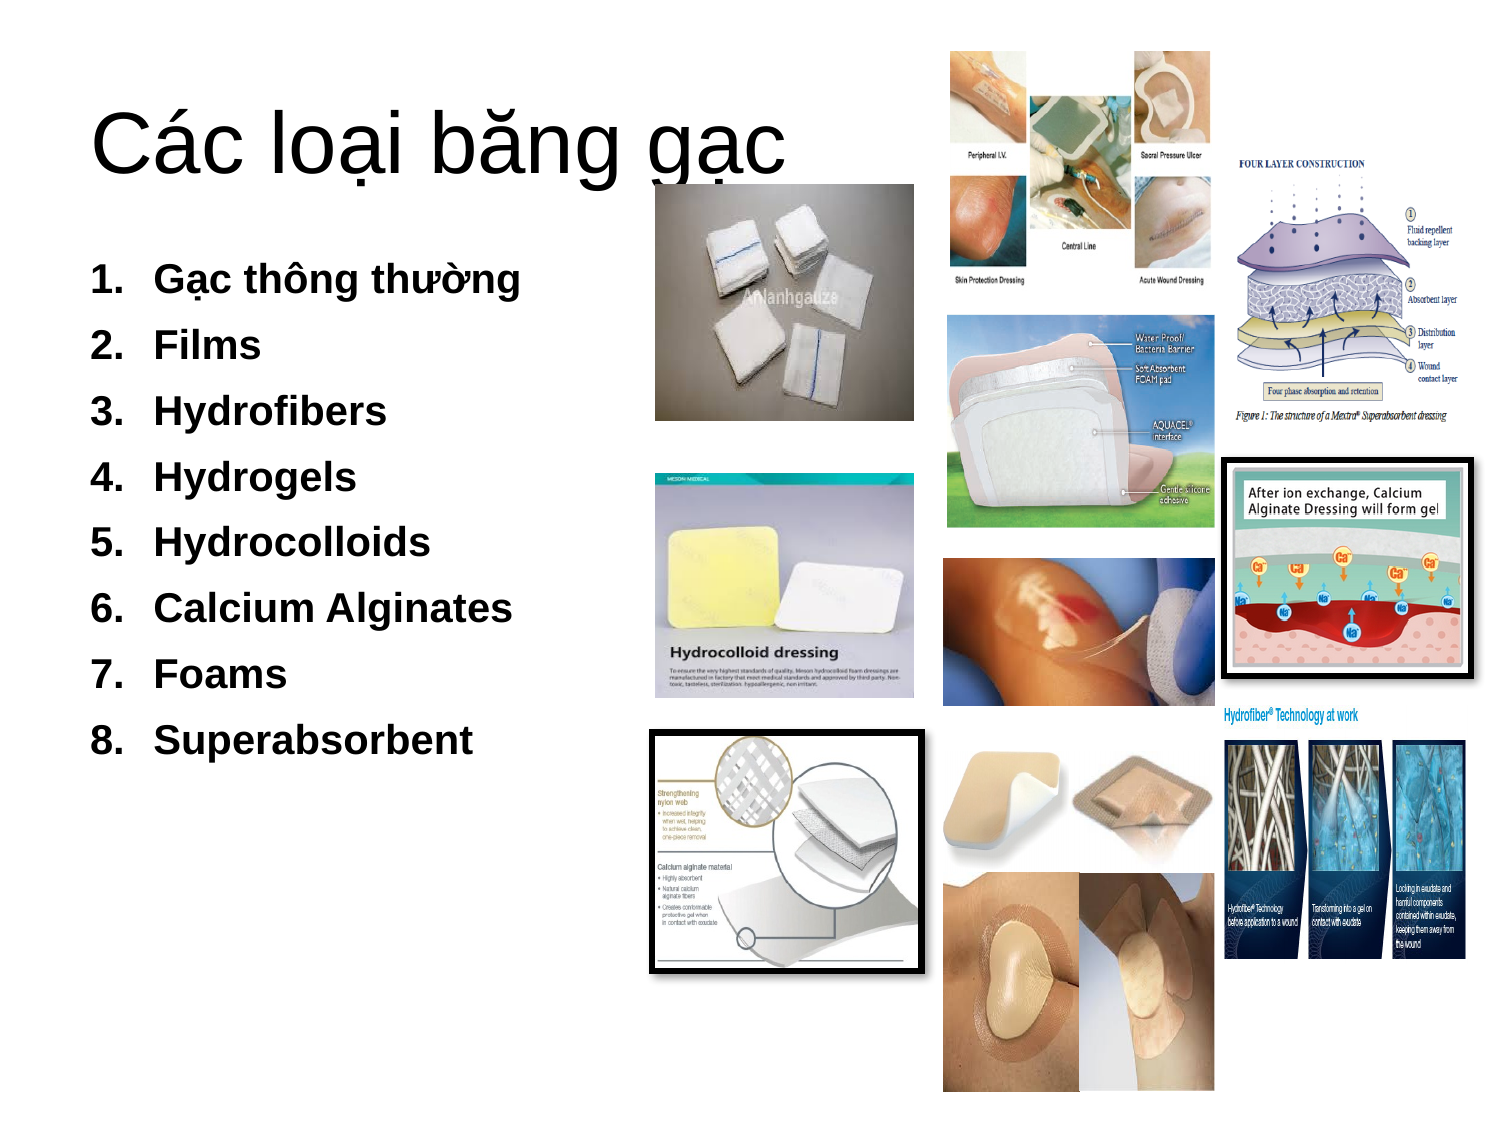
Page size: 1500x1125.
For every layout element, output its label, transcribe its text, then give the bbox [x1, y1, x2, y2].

picture [1227, 150, 1471, 432]
picture [655, 184, 915, 421]
picture [1227, 462, 1468, 673]
picture [947, 314, 1215, 528]
title Các loại băng gạc [75, 89, 825, 200]
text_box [943, 751, 1215, 1092]
picture [655, 473, 915, 698]
picture [950, 51, 1212, 291]
picture [1223, 705, 1468, 964]
picture [943, 557, 1215, 706]
list Gạc thông thường Films Hydrofibers Hydrogels Hydrocolloids Calcium Alginates Foams Superabsorbent [75, 249, 1238, 913]
picture [655, 735, 919, 968]
